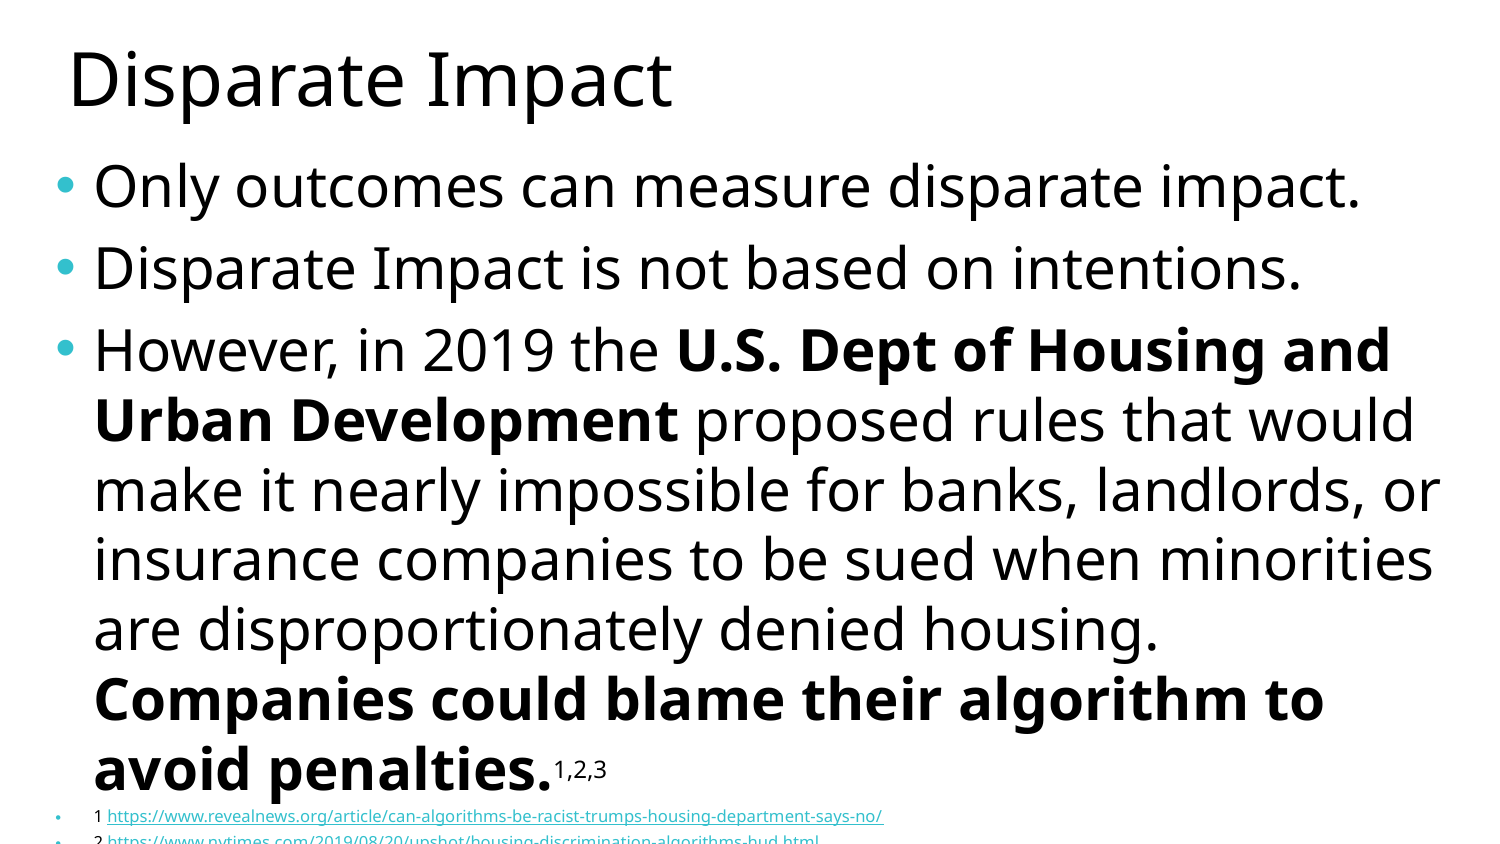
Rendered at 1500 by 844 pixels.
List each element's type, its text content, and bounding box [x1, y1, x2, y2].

list Only outcomes can measure disparate impact. Disparate Impact is not based on intentions. However, in 2019 the U.S. Dept of Housing and Urban Development proposed rules that would make it nearly impossible for banks, landlords, or insurance companies to be sued when minorities are disproportionately denied housing. Companies could blame their algorithm to avoid penalties.1,2,3 1 https://www.revealnews.org/article/can-algorithms-be-racist-trumps-housing-department-says-no/ 2 https://www.nytimes.com/2019/08/20/upshot/housing-discrimination-algorithms-hud.html 3 https://www.eff.org/deeplinks/2019/09/dangerous-hud-proposal-would-effectively-insulate-parties-who-use-algorithms [40, 141, 1467, 615]
title Disparate Impact [52, 41, 1444, 142]
